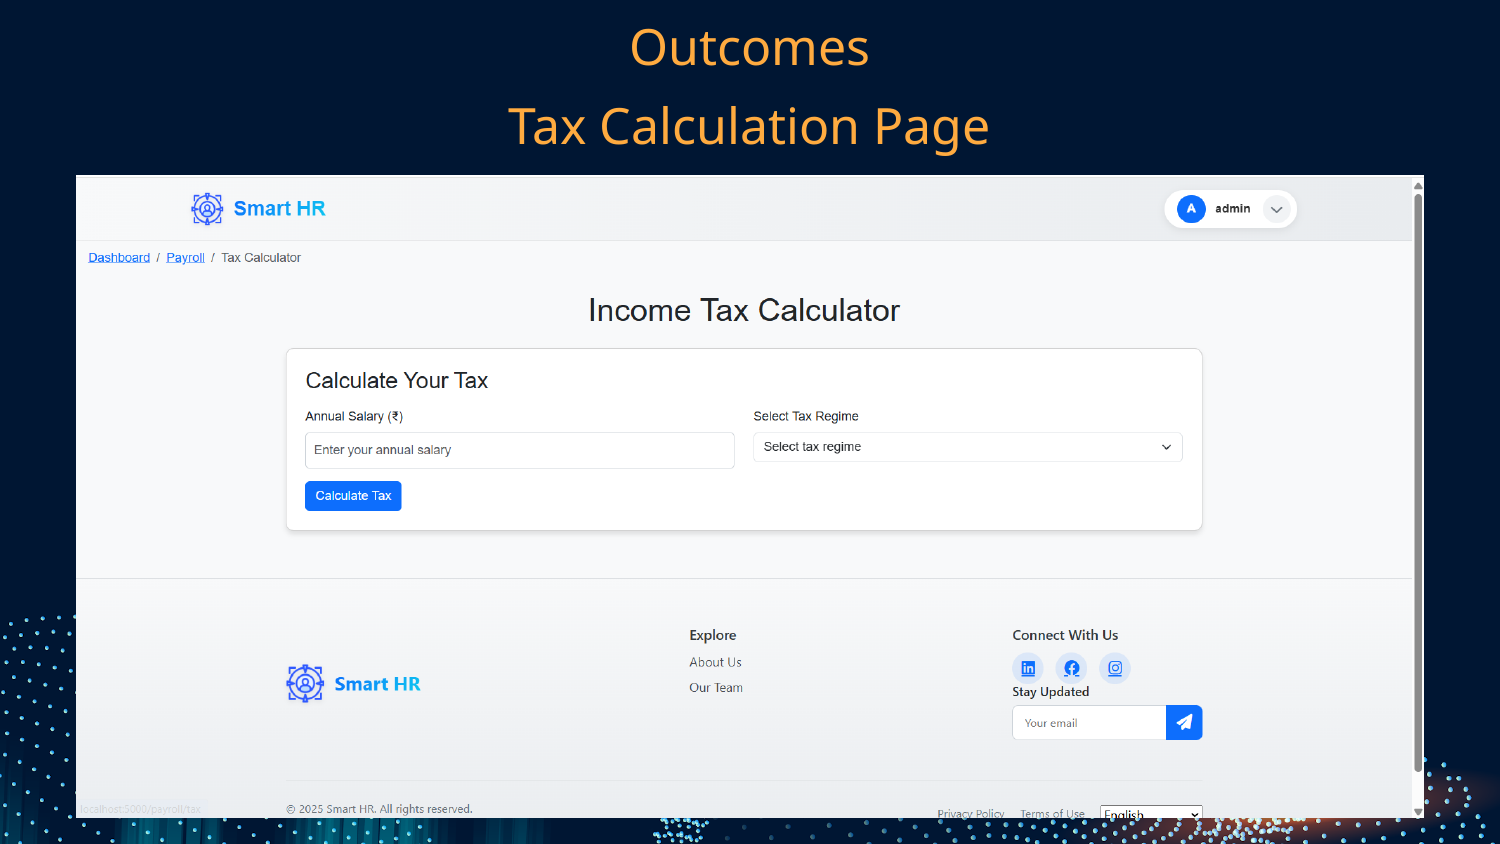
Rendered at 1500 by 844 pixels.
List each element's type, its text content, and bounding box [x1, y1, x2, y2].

title Outcomes [364, 0, 1136, 79]
text_box Tax Calculation Page [364, 79, 1136, 164]
picture [0, 0, 1500, 844]
